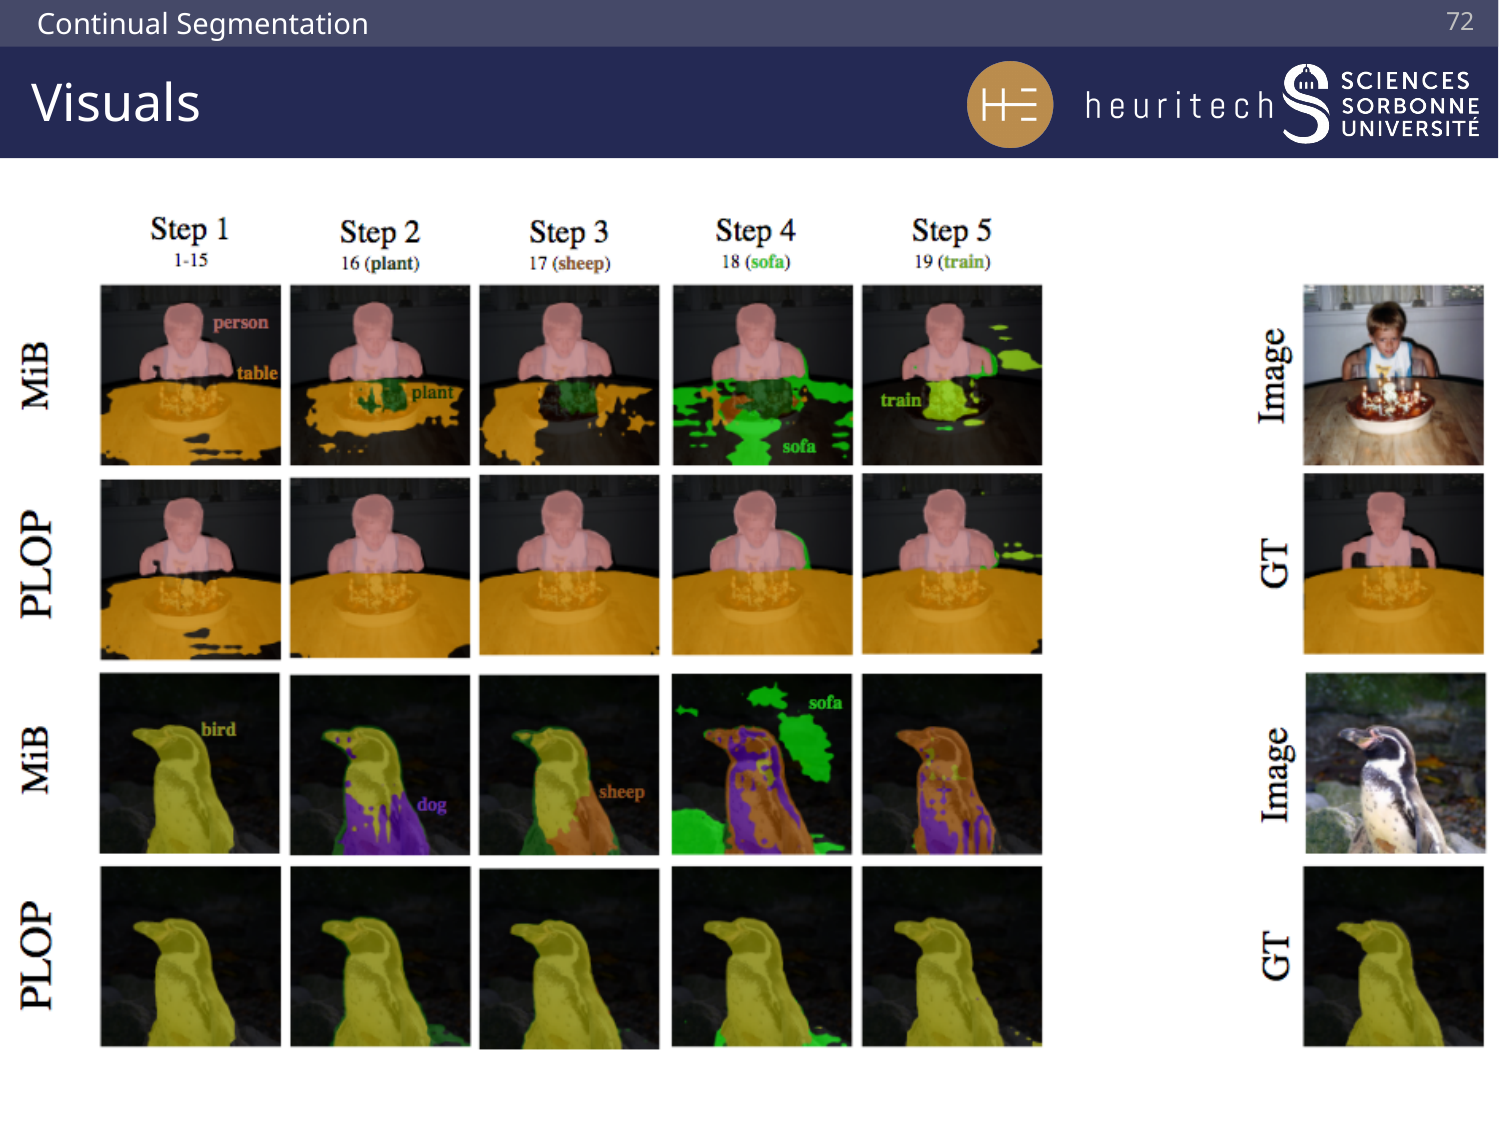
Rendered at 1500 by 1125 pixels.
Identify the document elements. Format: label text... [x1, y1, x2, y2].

slide_number 72 [1411, 0, 1490, 54]
picture [967, 61, 1281, 148]
picture [0, 203, 1500, 1064]
title Visuals [16, 48, 952, 161]
list Continual Segmentation [21, 0, 1487, 50]
